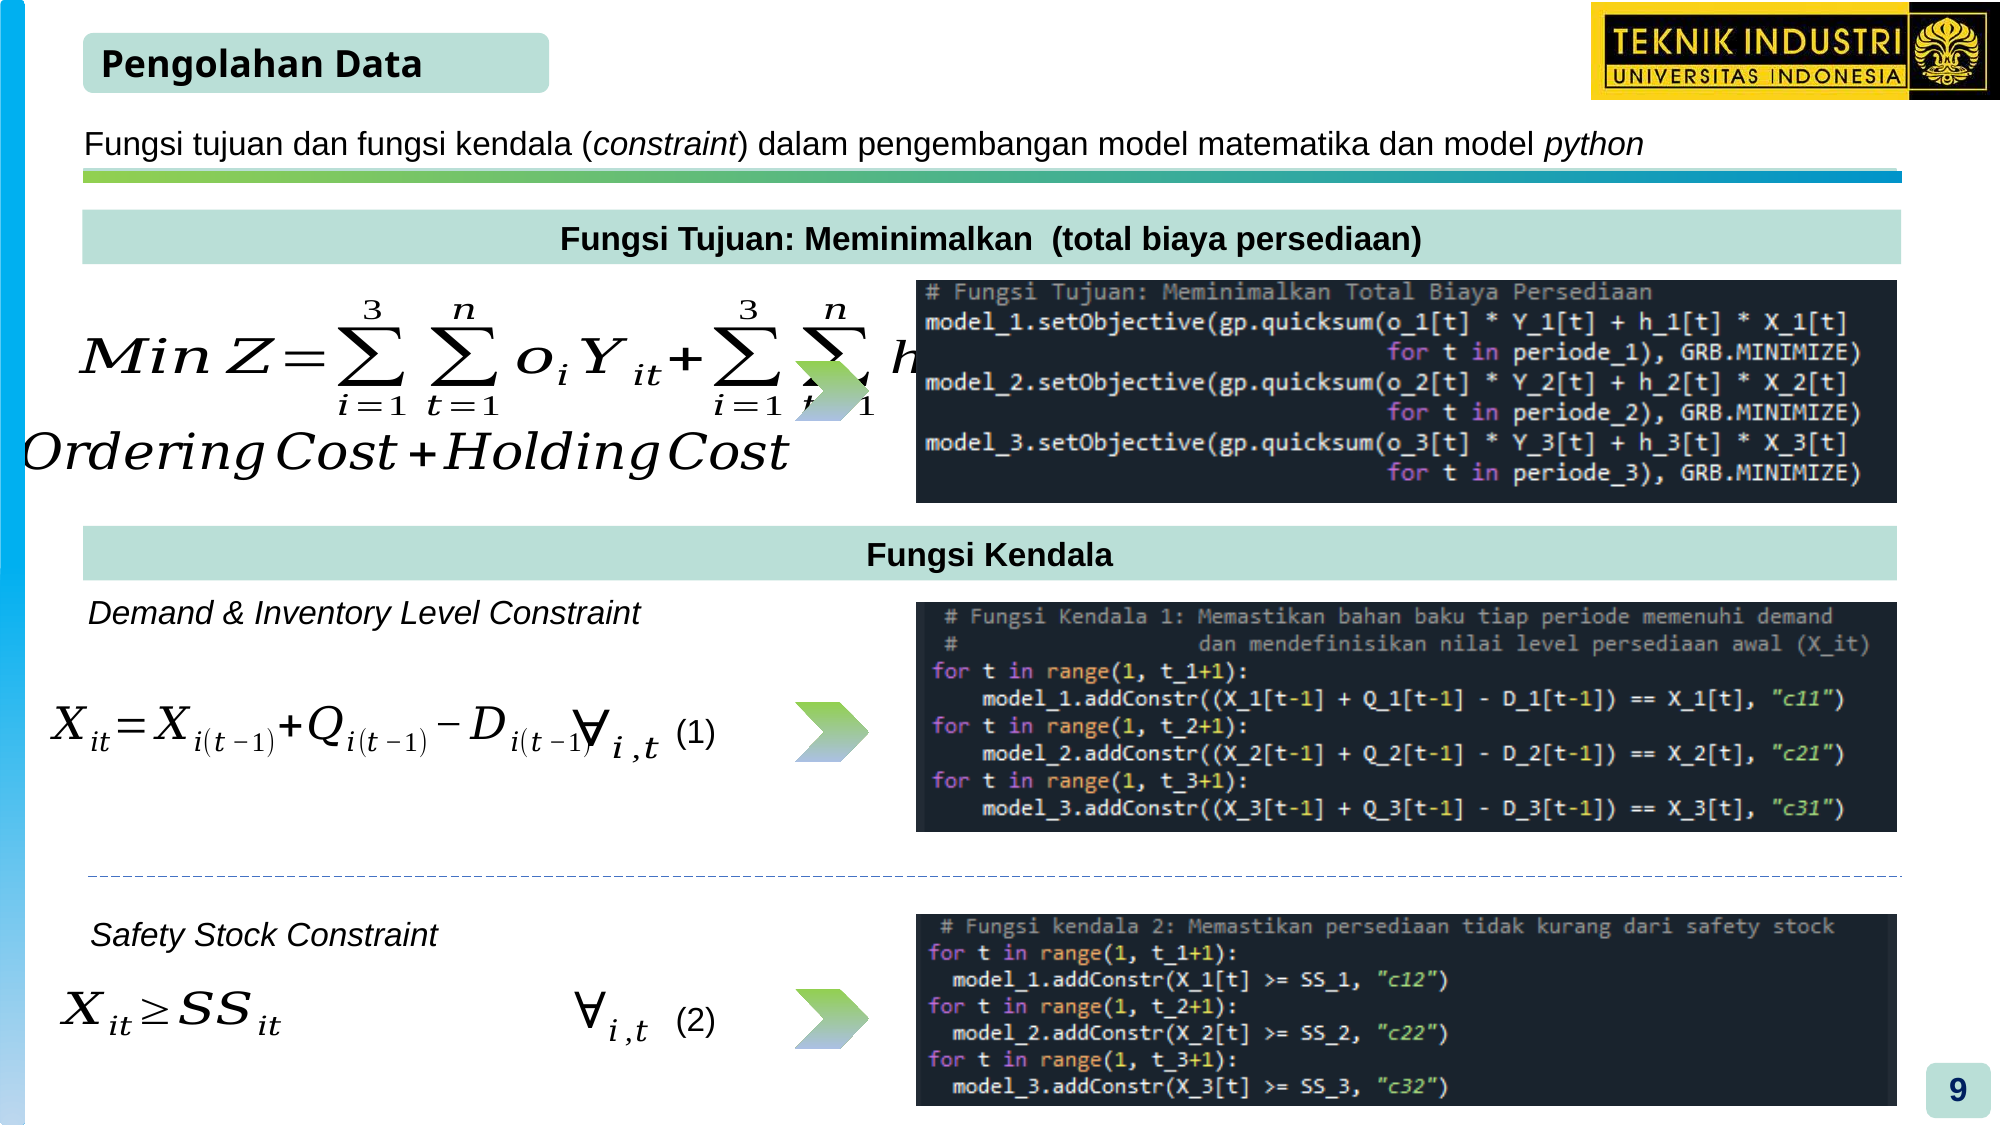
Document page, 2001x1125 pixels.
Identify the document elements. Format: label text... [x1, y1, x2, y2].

text_box [792, 701, 871, 764]
text_box Pengolahan Data [81, 31, 551, 94]
picture [916, 280, 1897, 503]
text_box [0, 0, 26, 1125]
text_box [1928, 1116, 1989, 1120]
text_box Demand & Inventory Level Constraint [73, 583, 761, 639]
picture [916, 602, 1897, 832]
text_box [792, 987, 871, 1050]
text_box Safety Stock Constraint [75, 905, 739, 960]
picture [916, 914, 1897, 1106]
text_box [19, 292, 916, 482]
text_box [56, 985, 739, 1048]
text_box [47, 700, 739, 766]
text_box 9 [1891, 1060, 2000, 1116]
picture [1591, 2, 2000, 100]
text_box Fungsi Kendala [83, 525, 1897, 581]
text_box Fungsi tujuan dan fungsi kendala (constraint) dalam pengembangan model matematika dan model python [69, 119, 1960, 180]
text_box [82, 171, 1903, 184]
